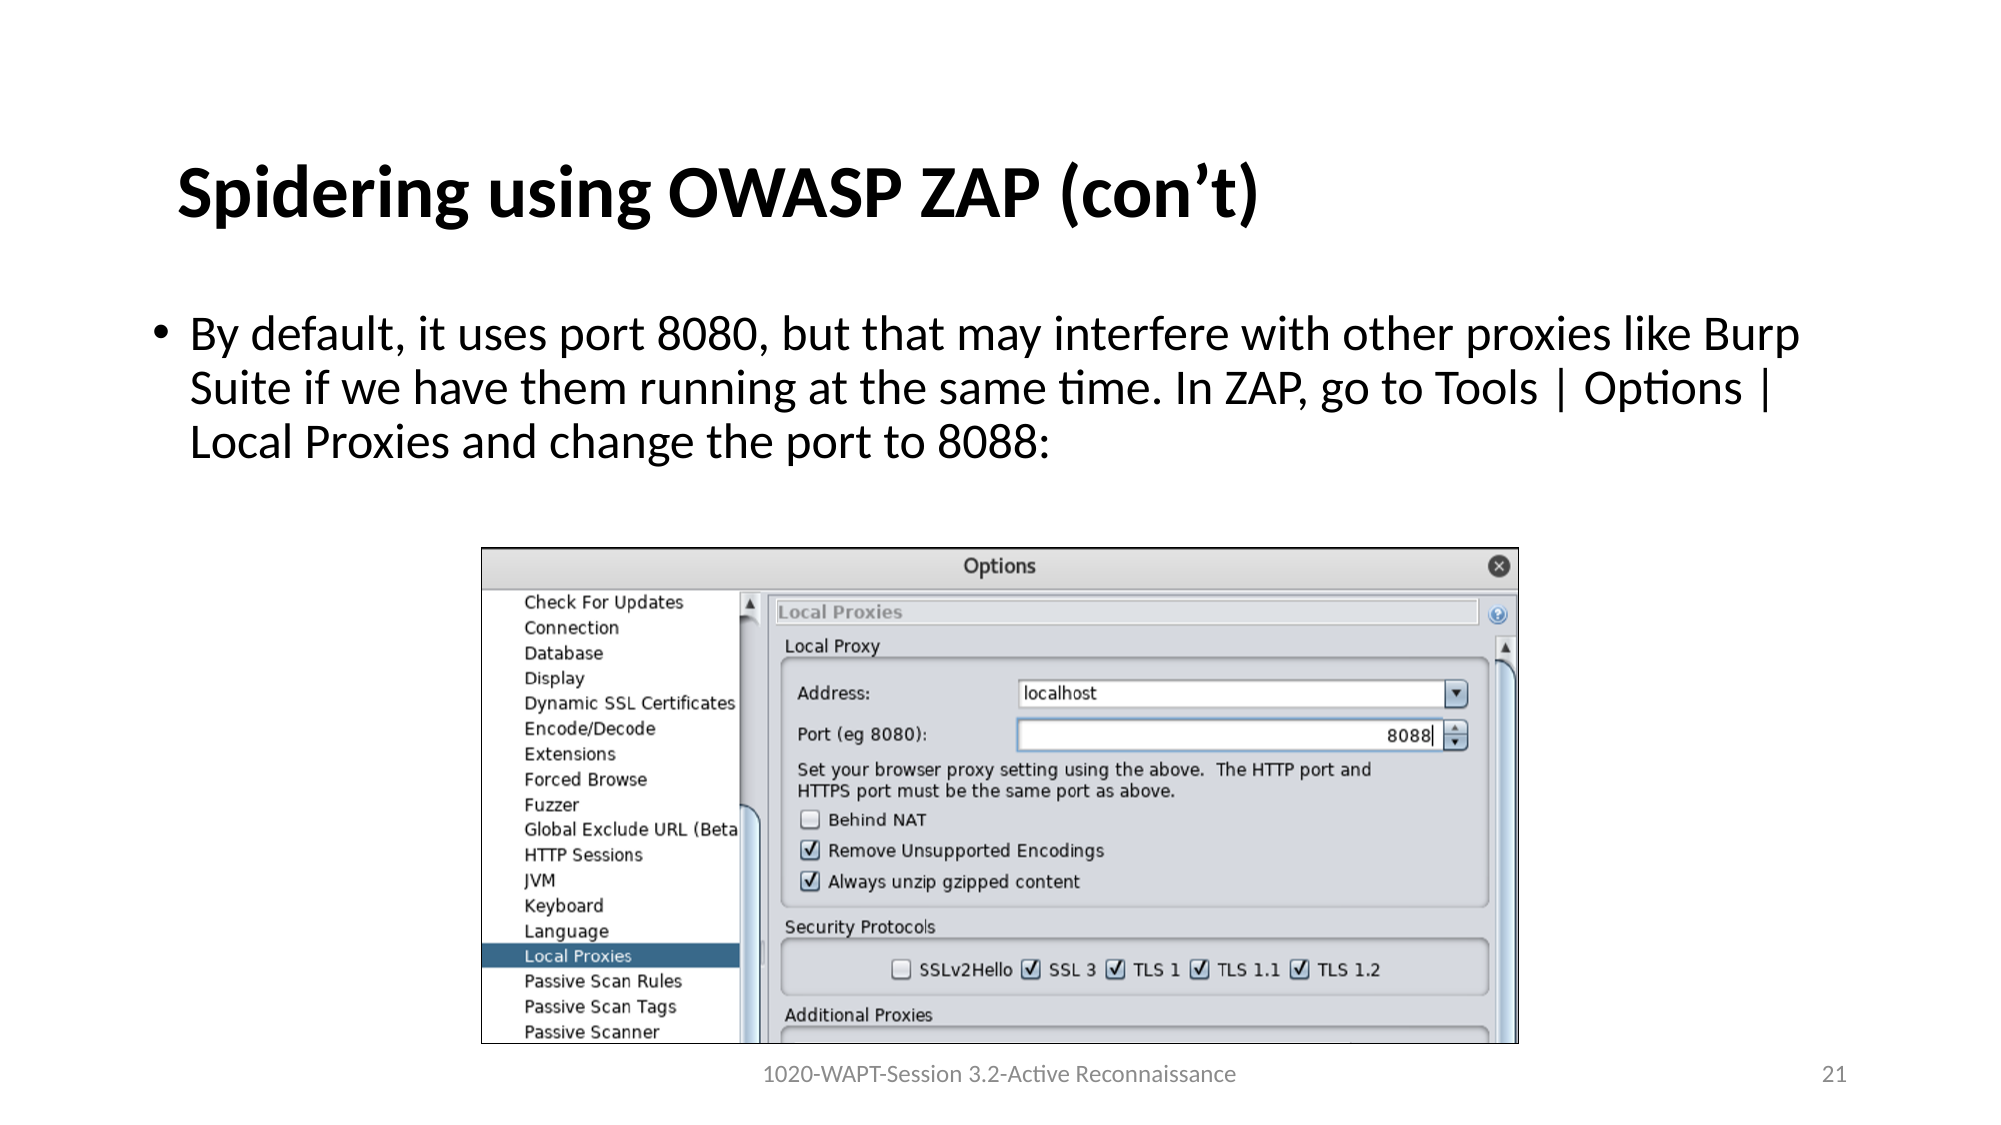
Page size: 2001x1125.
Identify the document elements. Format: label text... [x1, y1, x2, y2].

picture [481, 547, 1519, 1045]
list By default, it uses port 8080, but that may interfere with other proxies like Burp Suite if we have them running at the same time. In ZAP, go to Tools | Options | Local Proxies and change the port to 8088: [137, 299, 1863, 1014]
text_box Spidering using OWASP ZAP (con’t) [162, 84, 1888, 303]
footer 1020-WAPT-Session 3.2-Active Reconnaissance [662, 1045, 1338, 1103]
slide_number 21 [1412, 1042, 1863, 1103]
